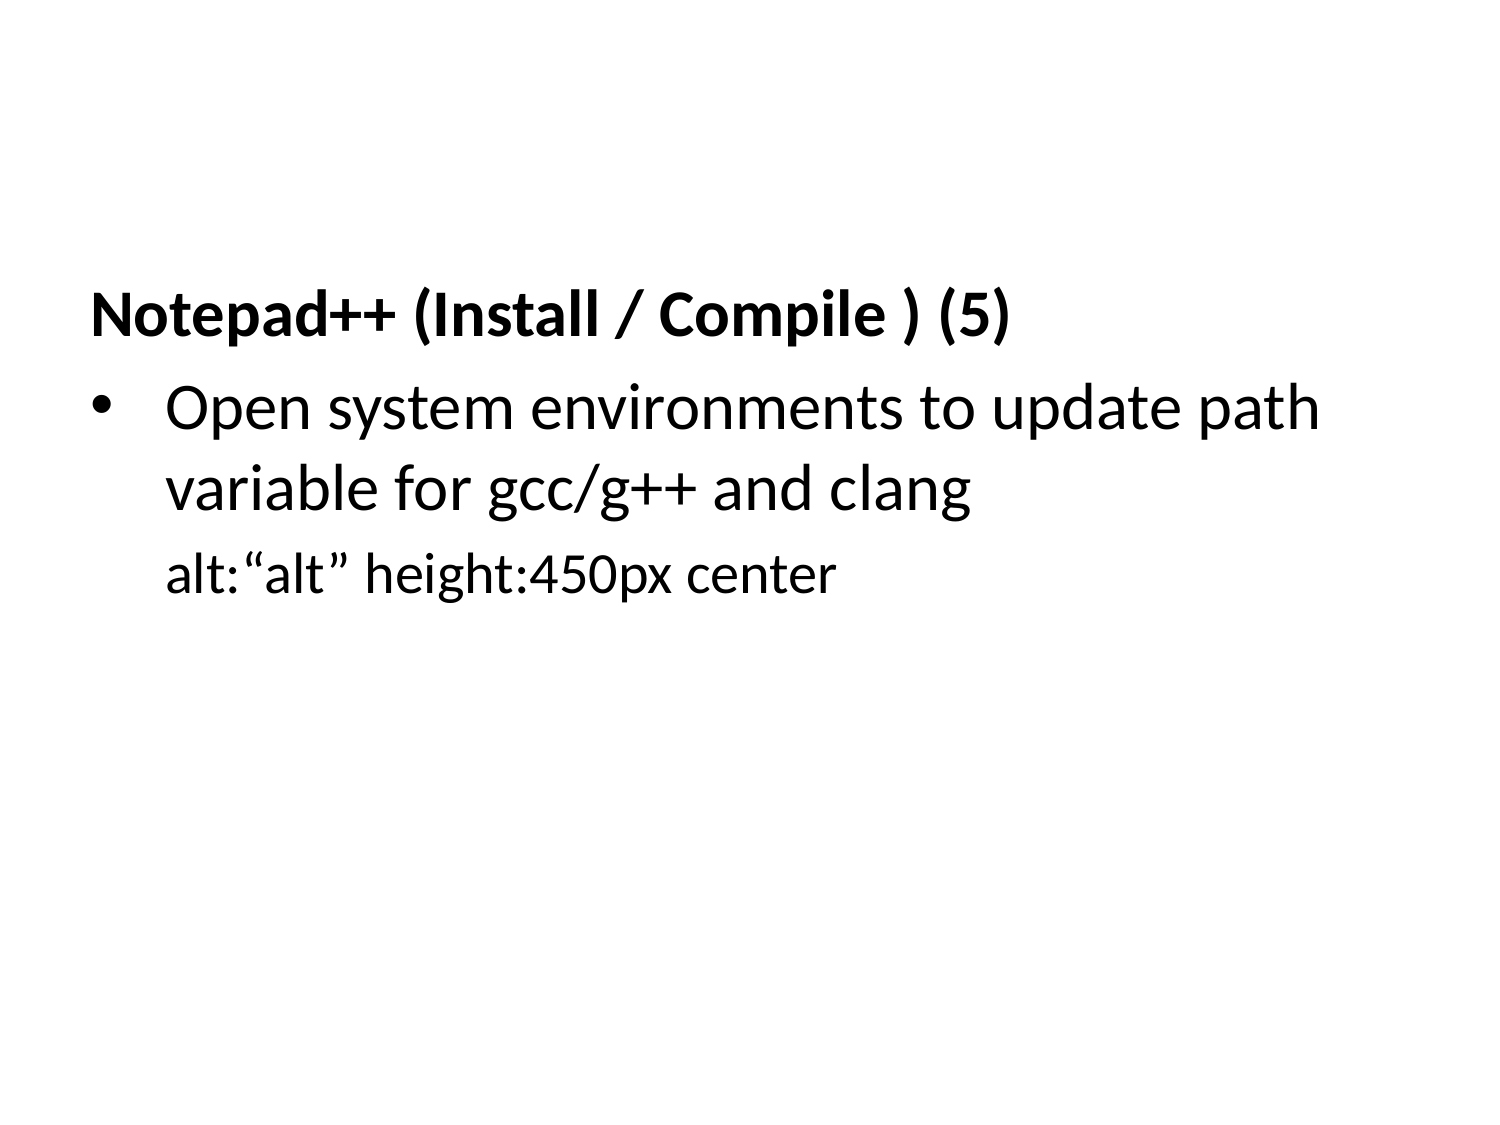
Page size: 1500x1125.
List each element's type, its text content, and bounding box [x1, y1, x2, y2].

list Notepad++ (Install / Compile ) (5) Open system environments to update path variable for gcc/g++ and clang alt:“alt” height:450px center [75, 262, 1425, 1005]
